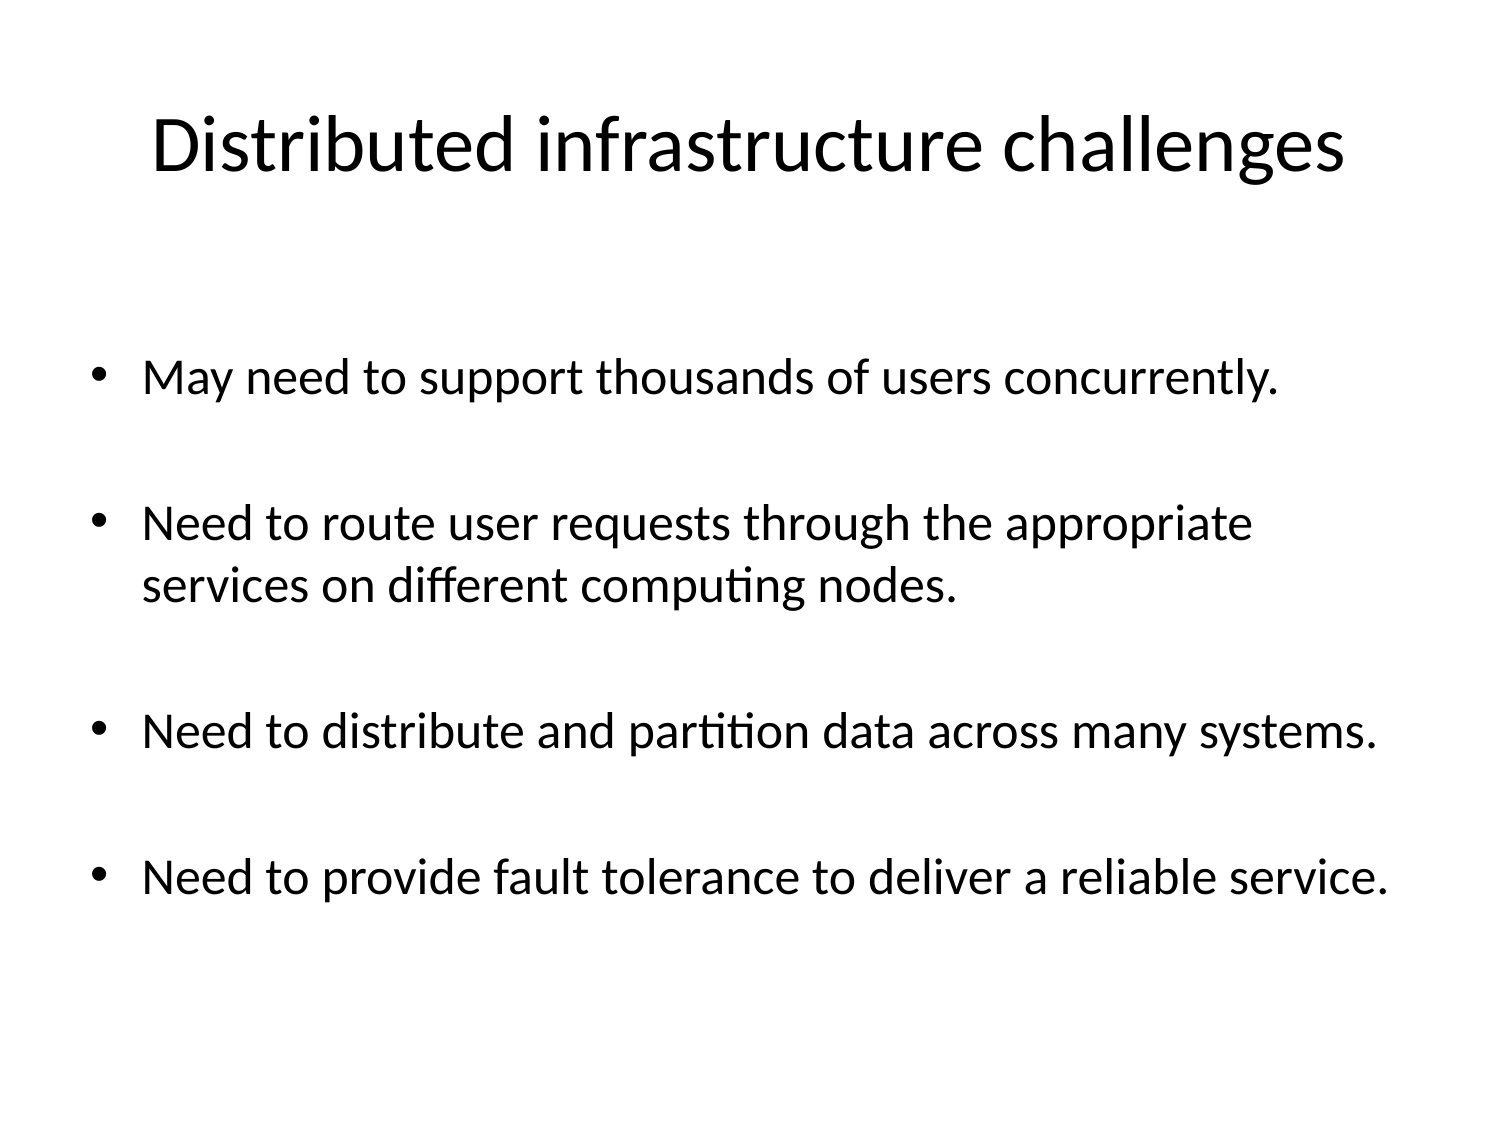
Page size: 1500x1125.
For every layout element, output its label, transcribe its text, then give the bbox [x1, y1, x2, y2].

title Distributed infrastructure challenges [75, 45, 1425, 233]
list May need to support thousands of users concurrently. Need to route user requests through the appropriate services on different computing nodes. Need to distribute and partition data across many systems. Need to provide fault tolerance to deliver a reliable service. [75, 262, 1425, 1005]
